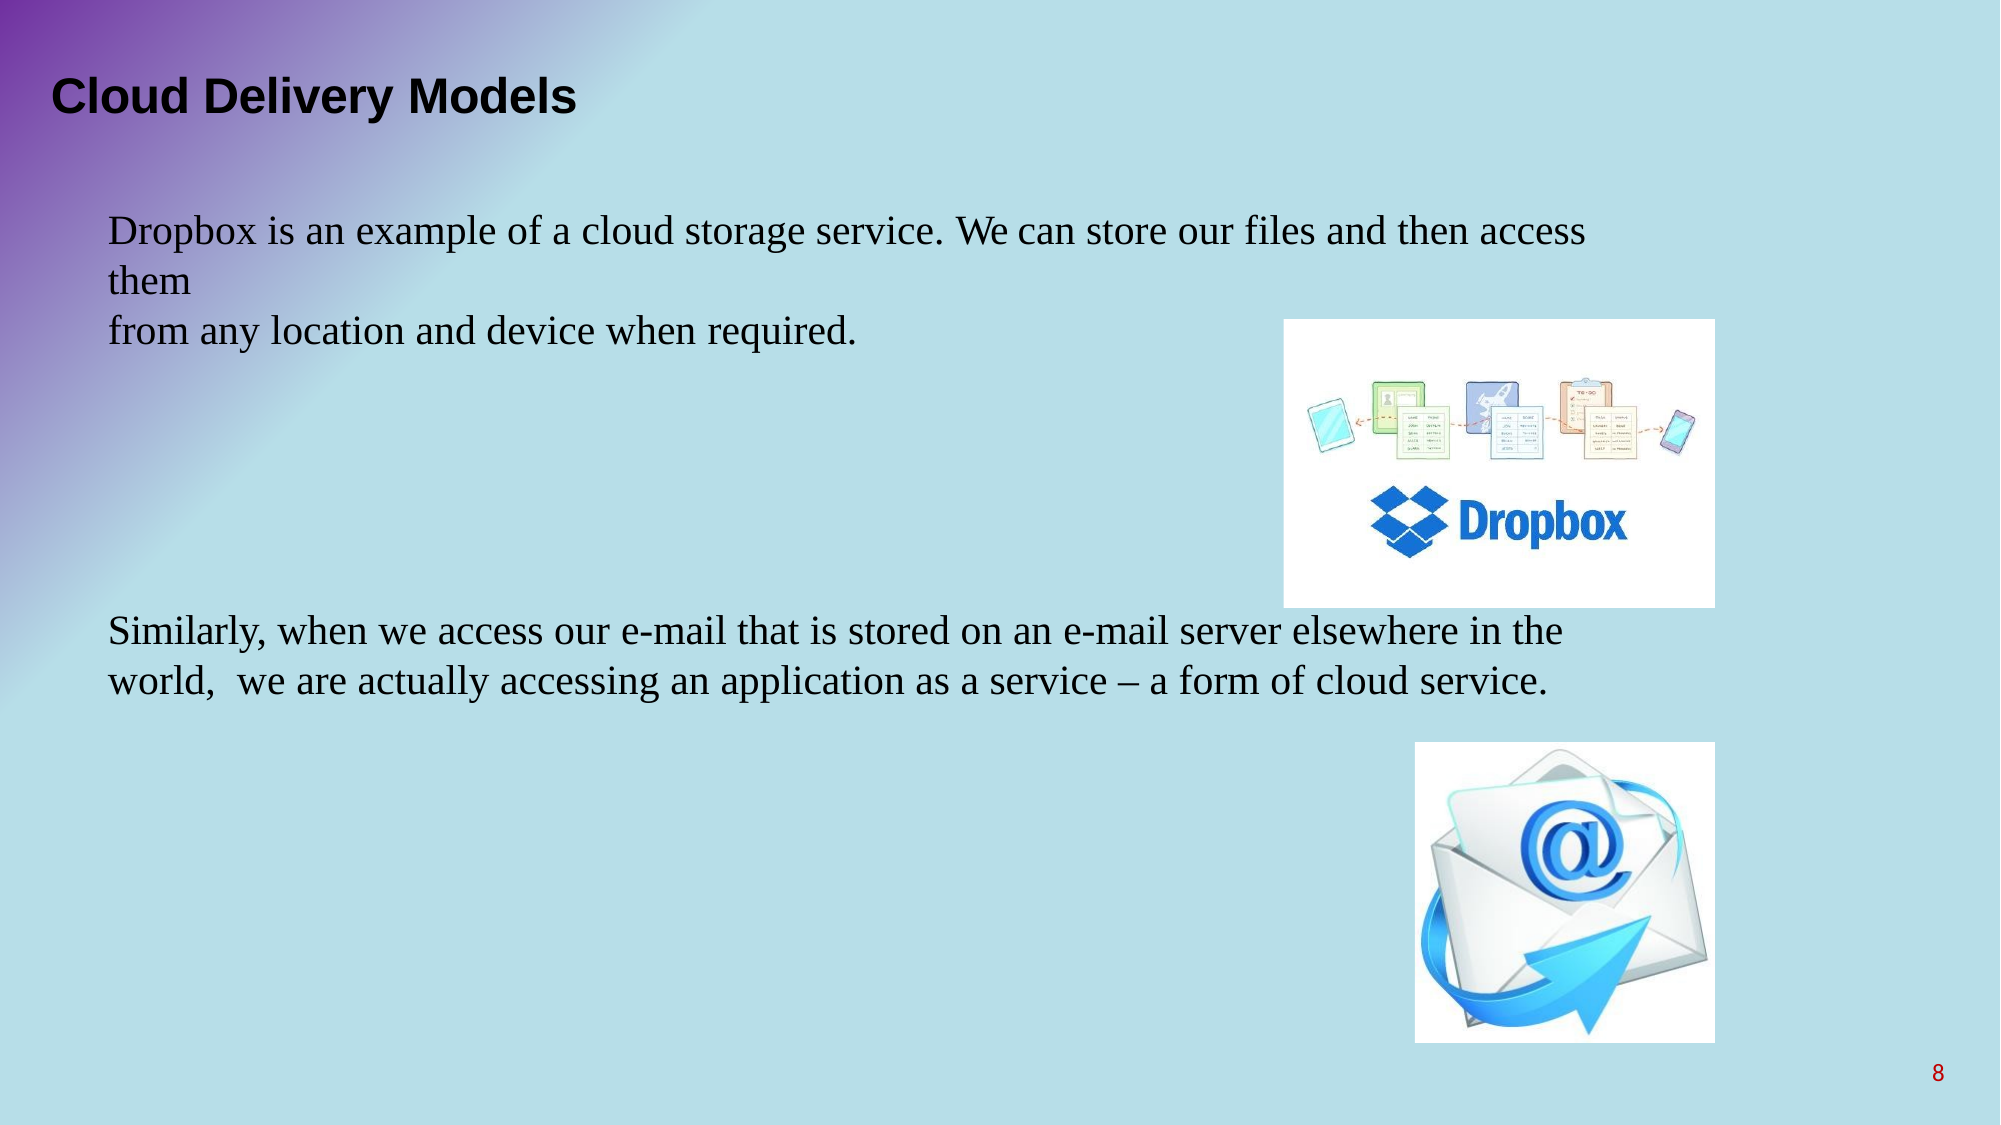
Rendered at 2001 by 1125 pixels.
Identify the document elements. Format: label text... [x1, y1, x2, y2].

title Cloud Delivery Models [48, 61, 581, 251]
text_box [1414, 742, 1715, 1043]
text_box Dropbox is an example of a cloud storage service. We can store our files and then access them from any location and device when required. [105, 200, 1678, 353]
text_box Similarly, when we access our e-mail that is stored on an e-mail server elsewhere in the world, we are actually accessing an application as a service – a form of cloud service. [105, 600, 1684, 703]
text_box [1283, 319, 1715, 608]
slide_number 8 [1925, 1060, 1964, 1125]
